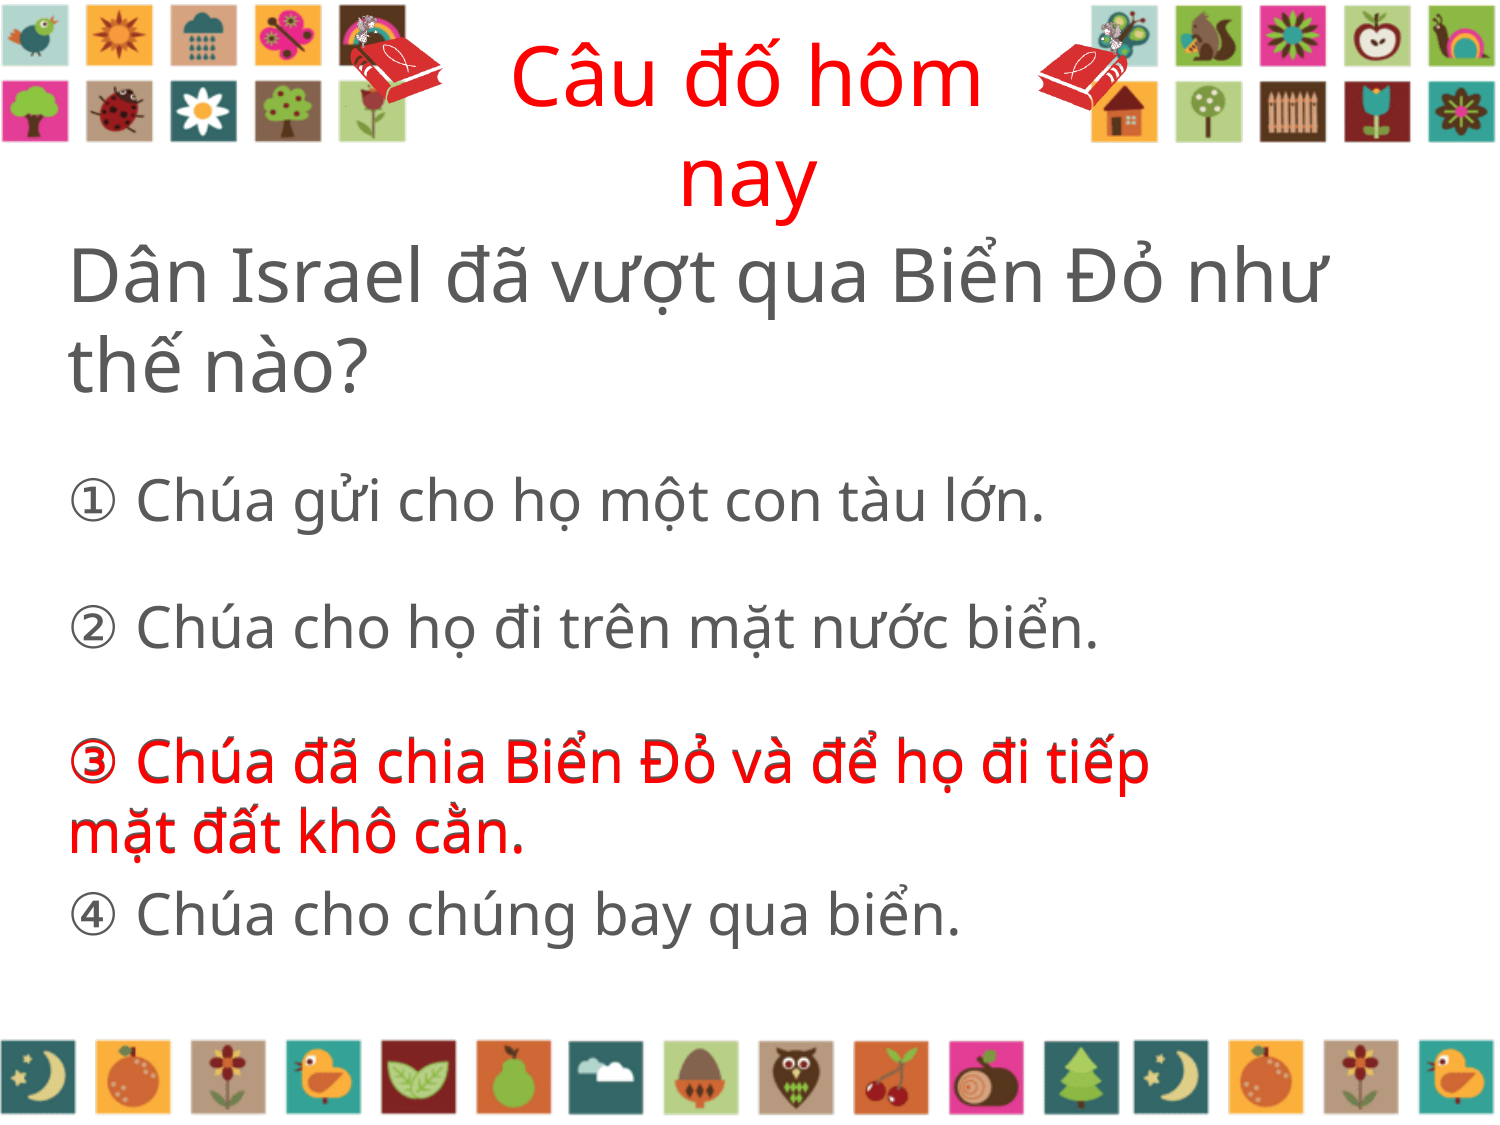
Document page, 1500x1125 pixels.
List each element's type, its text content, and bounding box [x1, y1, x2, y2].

picture [0, 0, 475, 150]
text_box ② Chúa cho họ đi trên mặt nước biển. [53, 582, 1436, 668]
picture [1005, 3, 1500, 150]
text_box ① Chúa gửi cho họ một con tàu lớn. [53, 456, 1436, 541]
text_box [0, 1028, 1500, 1118]
text_box Câu đố hôm nay [414, 16, 1080, 219]
text_box ③ Chúa đã chia Biển Đỏ và để họ đi tiếp mặt đất khô cằn. [53, 717, 1483, 873]
text_box Dân Israel đã vượt qua Biển Đỏ như thế nào? [53, 219, 1436, 415]
text_box ④ Chúa cho chúng bay qua biển. [53, 873, 1483, 955]
